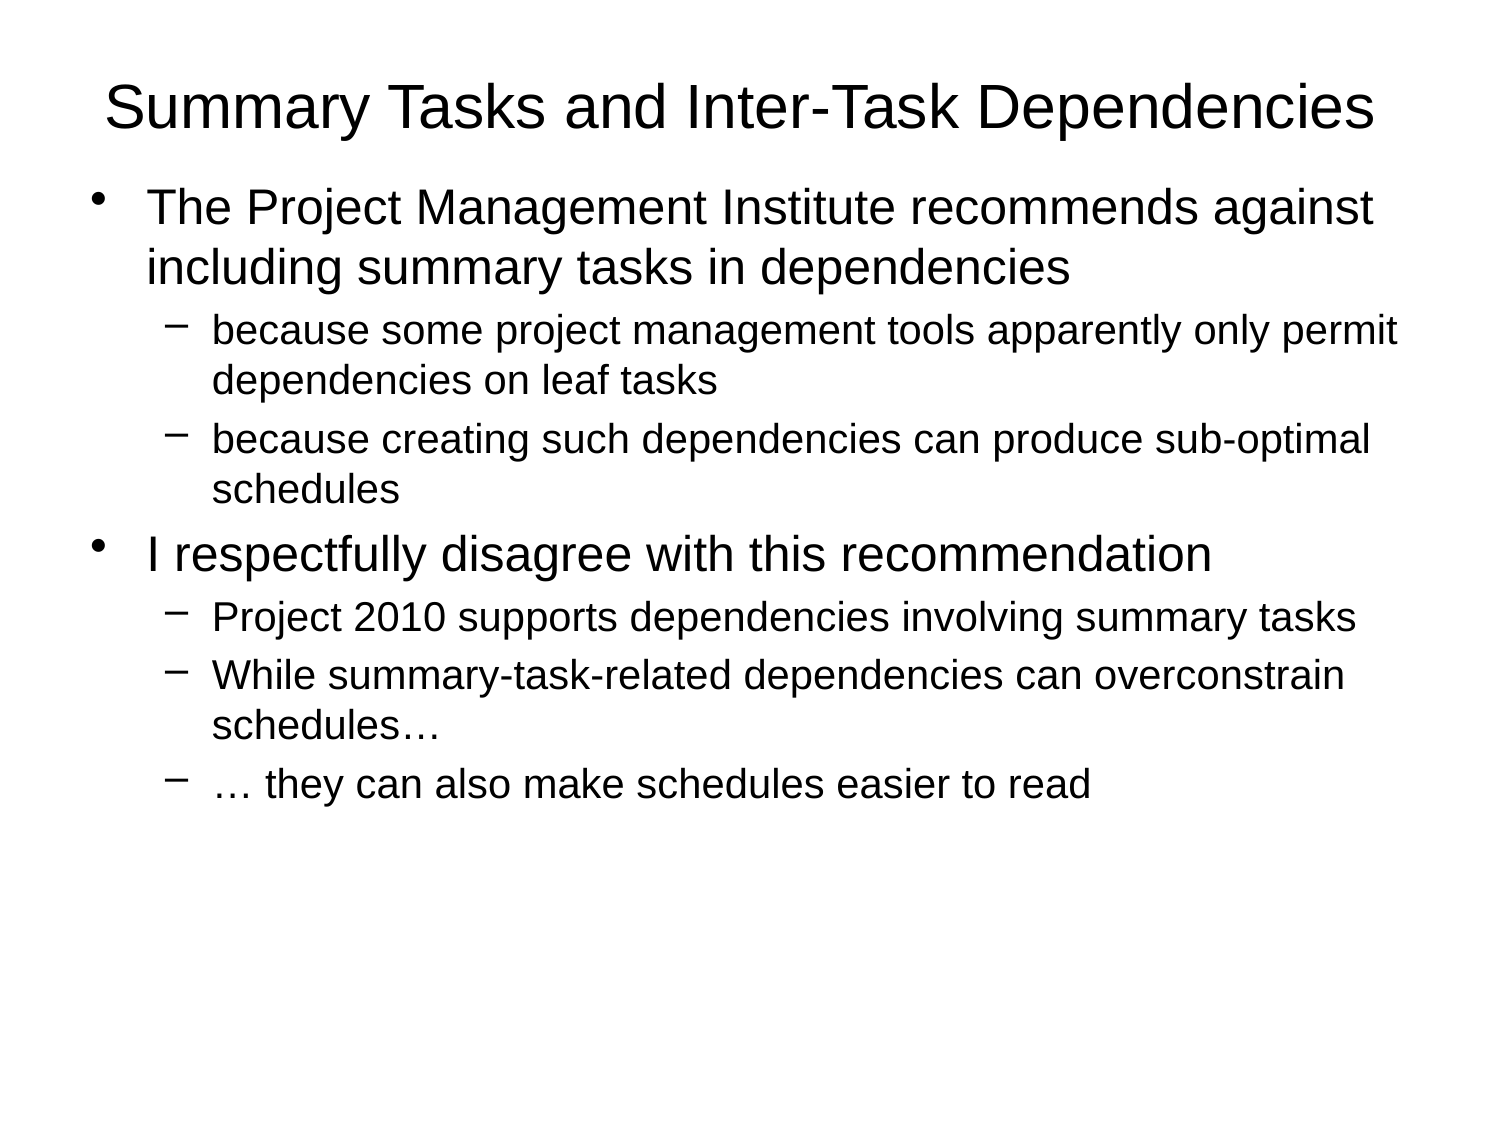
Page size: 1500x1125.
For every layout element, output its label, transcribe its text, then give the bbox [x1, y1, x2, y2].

list The Project Management Institute recommends against including summary tasks in dependencies because some project management tools apparently only permit dependencies on leaf tasks because creating such dependencies can produce sub-optimal schedules I respectfully disagree with this recommendation Project 2010 supports dependencies involving summary tasks While summary-task-related dependencies can overconstrain schedules… … they can also make schedules easier to read [75, 167, 1425, 1005]
title Summary Tasks and Inter-Task Dependencies [75, 45, 1425, 160]
